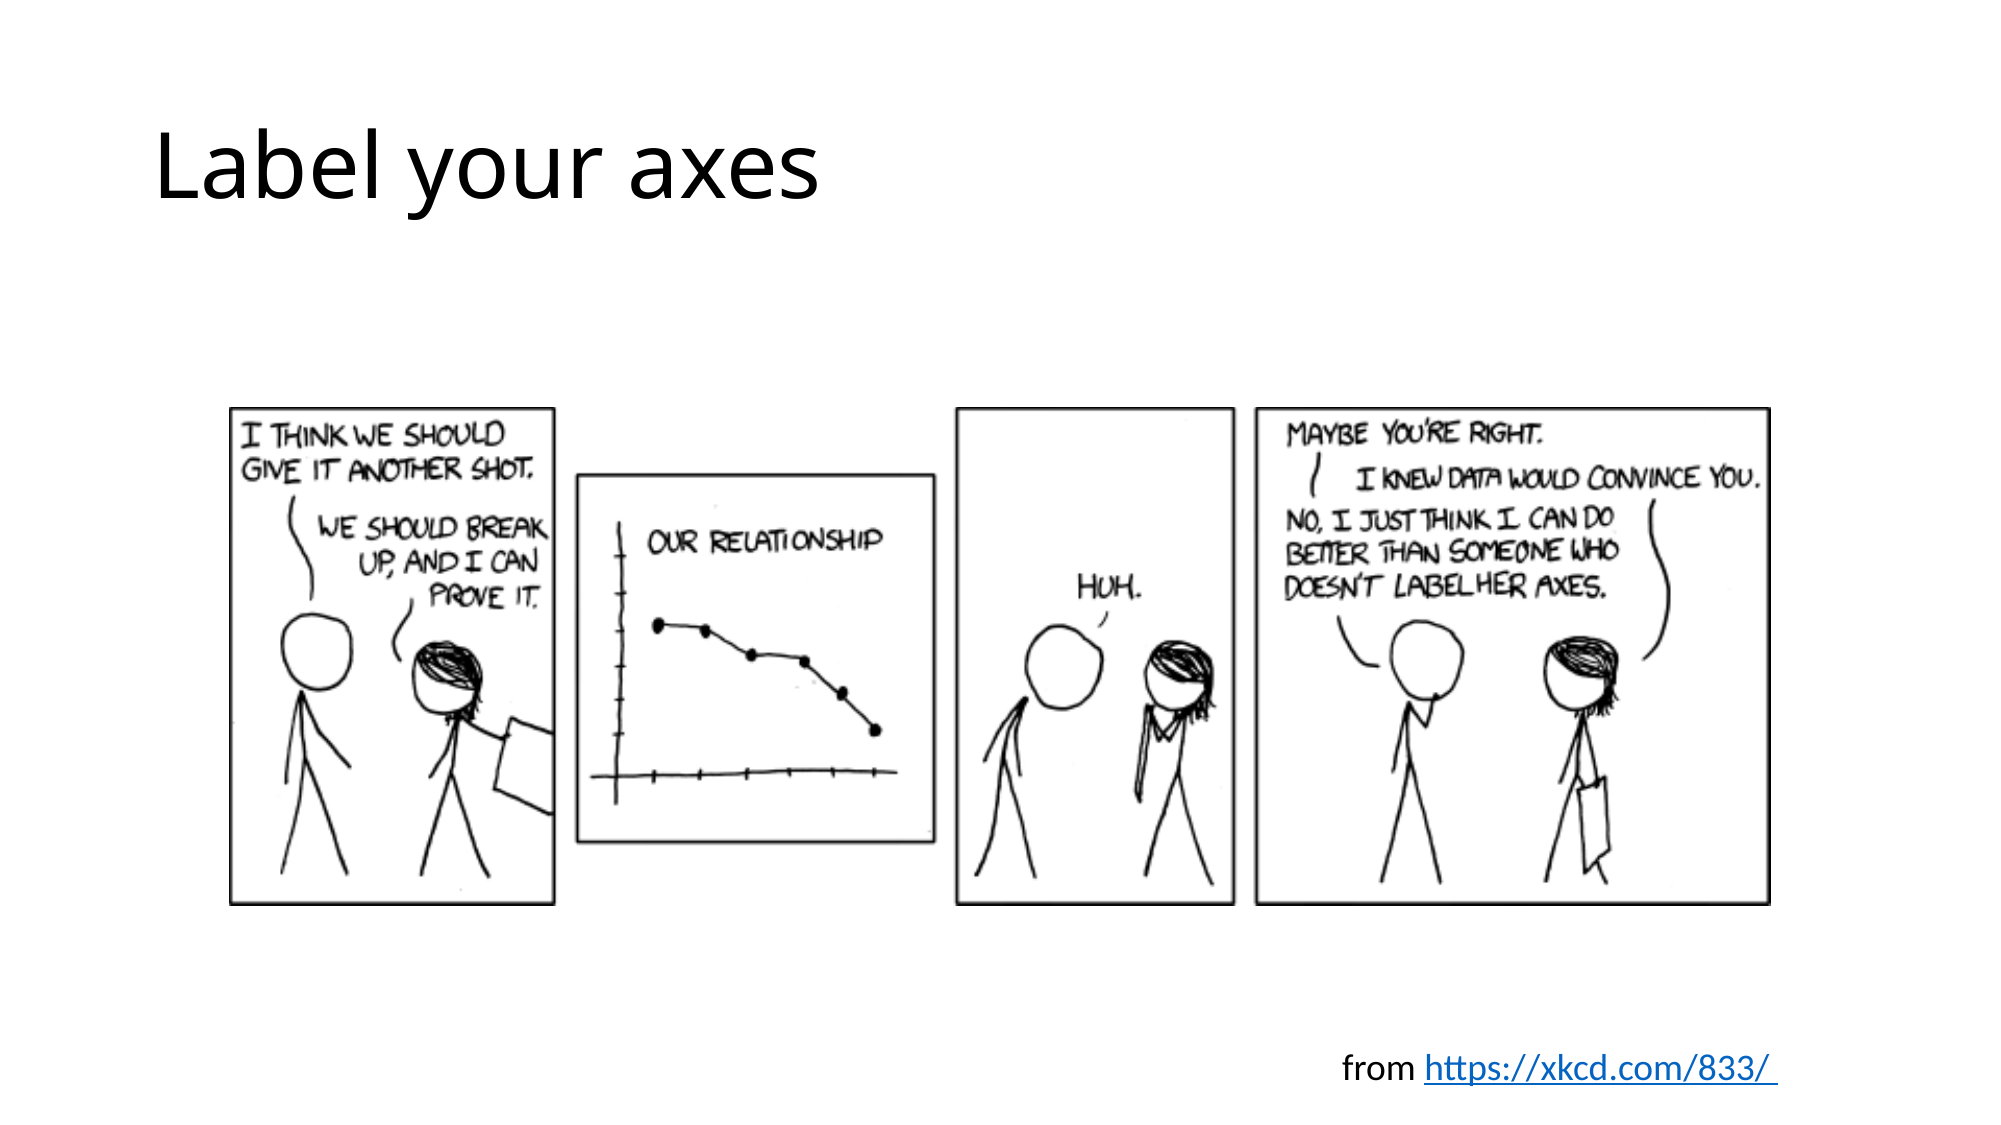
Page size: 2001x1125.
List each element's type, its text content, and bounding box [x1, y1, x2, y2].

title Label your axes [137, 59, 1863, 278]
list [229, 407, 1771, 906]
text_box from https://xkcd.com/833/ [1327, 1035, 1793, 1096]
